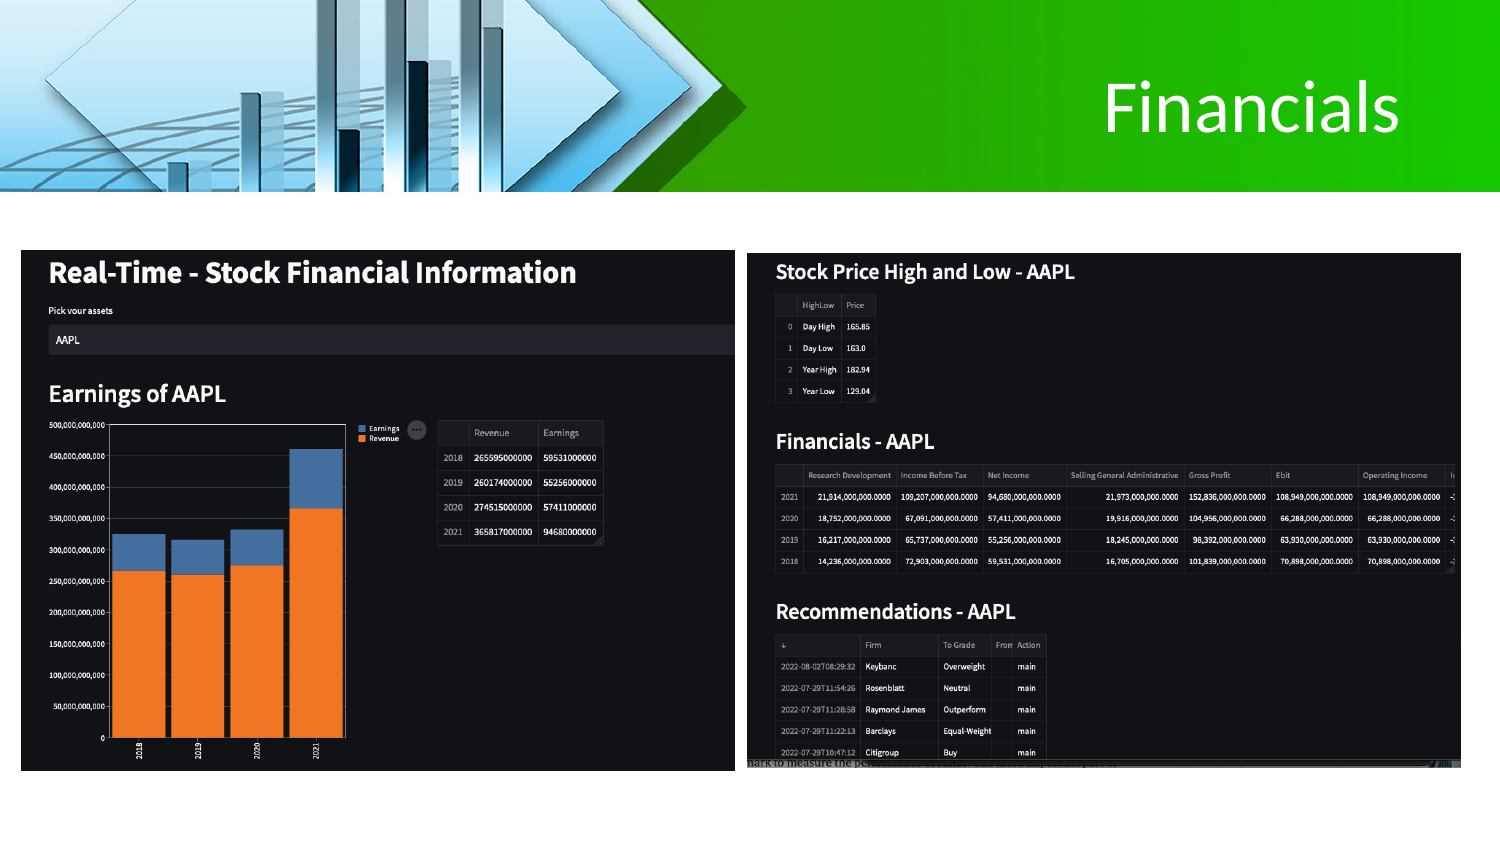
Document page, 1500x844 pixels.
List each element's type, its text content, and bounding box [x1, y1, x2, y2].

title Financials [88, 39, 1417, 165]
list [20, 250, 735, 771]
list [747, 253, 1462, 768]
picture [0, 0, 1500, 844]
